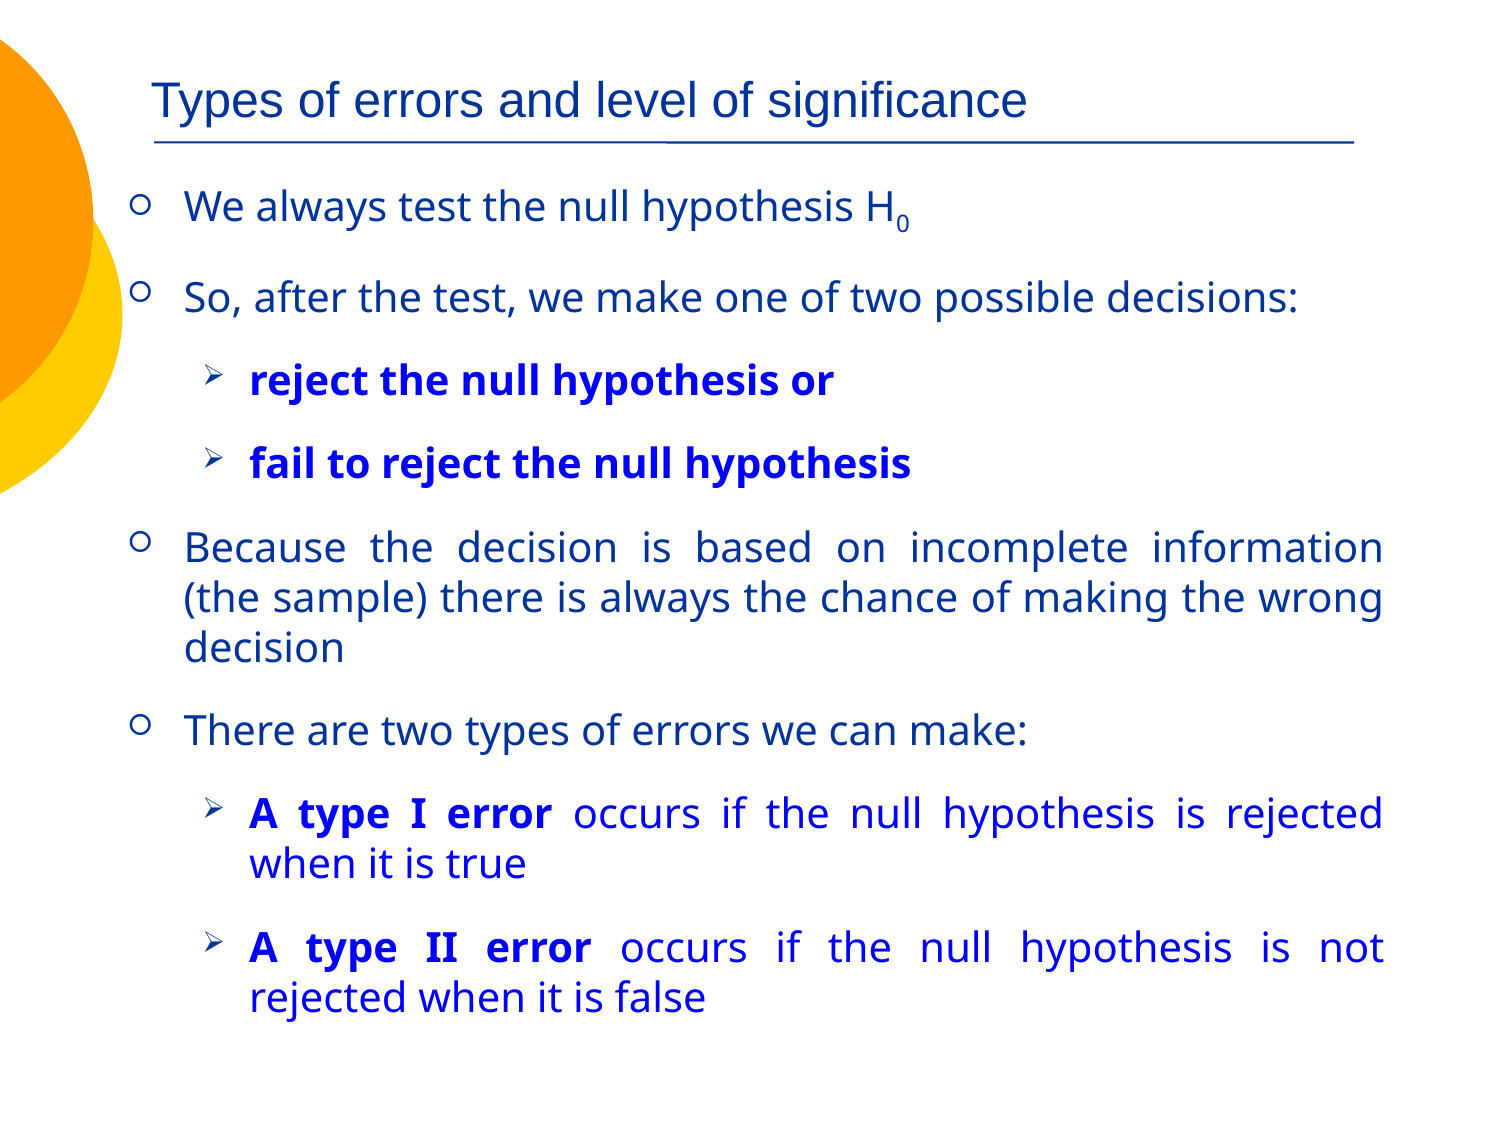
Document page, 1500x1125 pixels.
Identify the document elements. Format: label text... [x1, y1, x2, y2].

list We always test the null hypothesis H0 So, after the test, we make one of two possible decisions: reject the null hypothesis or fail to reject the null hypothesis Because the decision is based on incomplete information (the sample) there is always the chance of making the wrong decision There are two types of errors we can make: A type I error occurs if the null hypothesis is rejected when it is true A type II error occurs if the null hypothesis is not rejected when it is false [112, 172, 1400, 963]
title Types of errors and level of significance [135, 19, 1401, 136]
